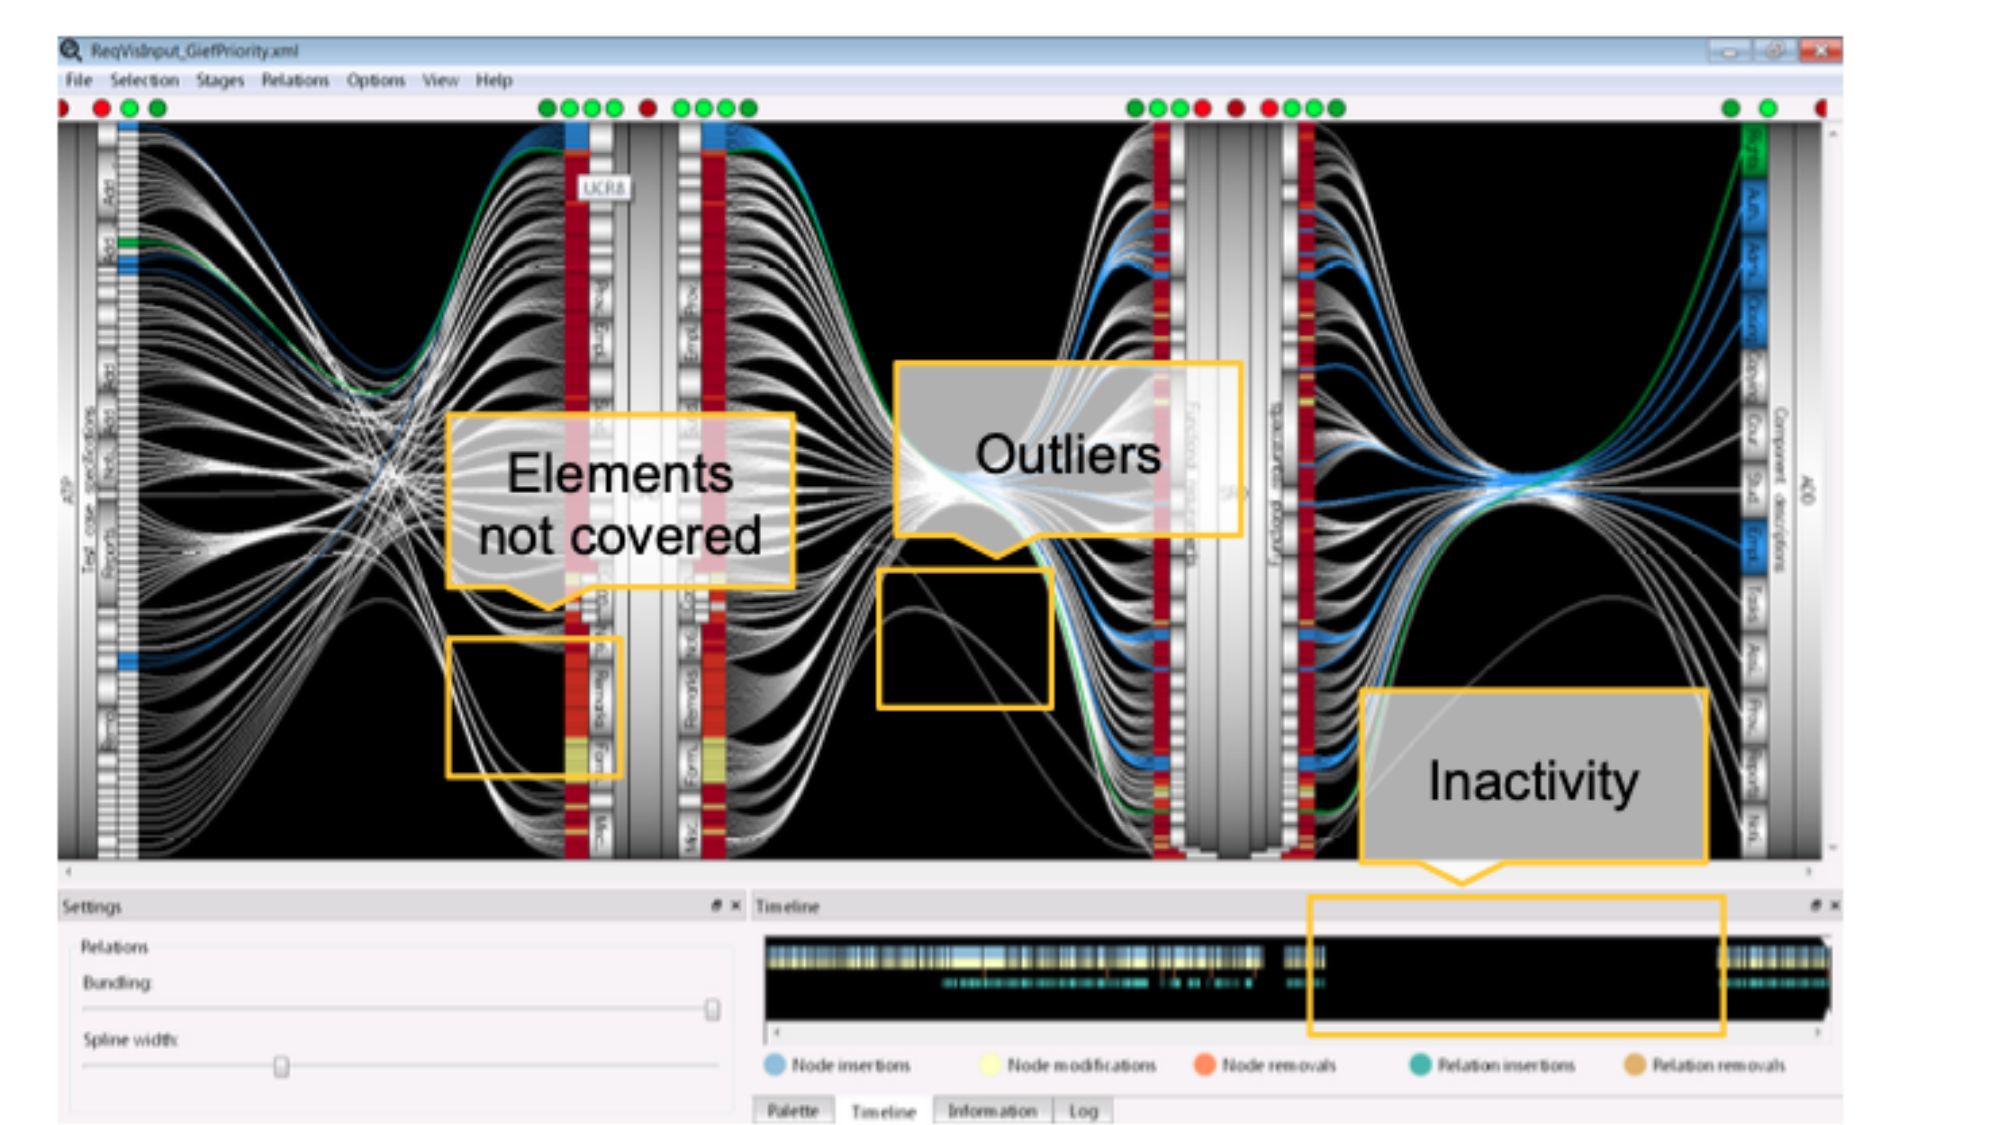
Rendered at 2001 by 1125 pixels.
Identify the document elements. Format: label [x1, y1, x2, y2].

list [45, 1, 1863, 1125]
